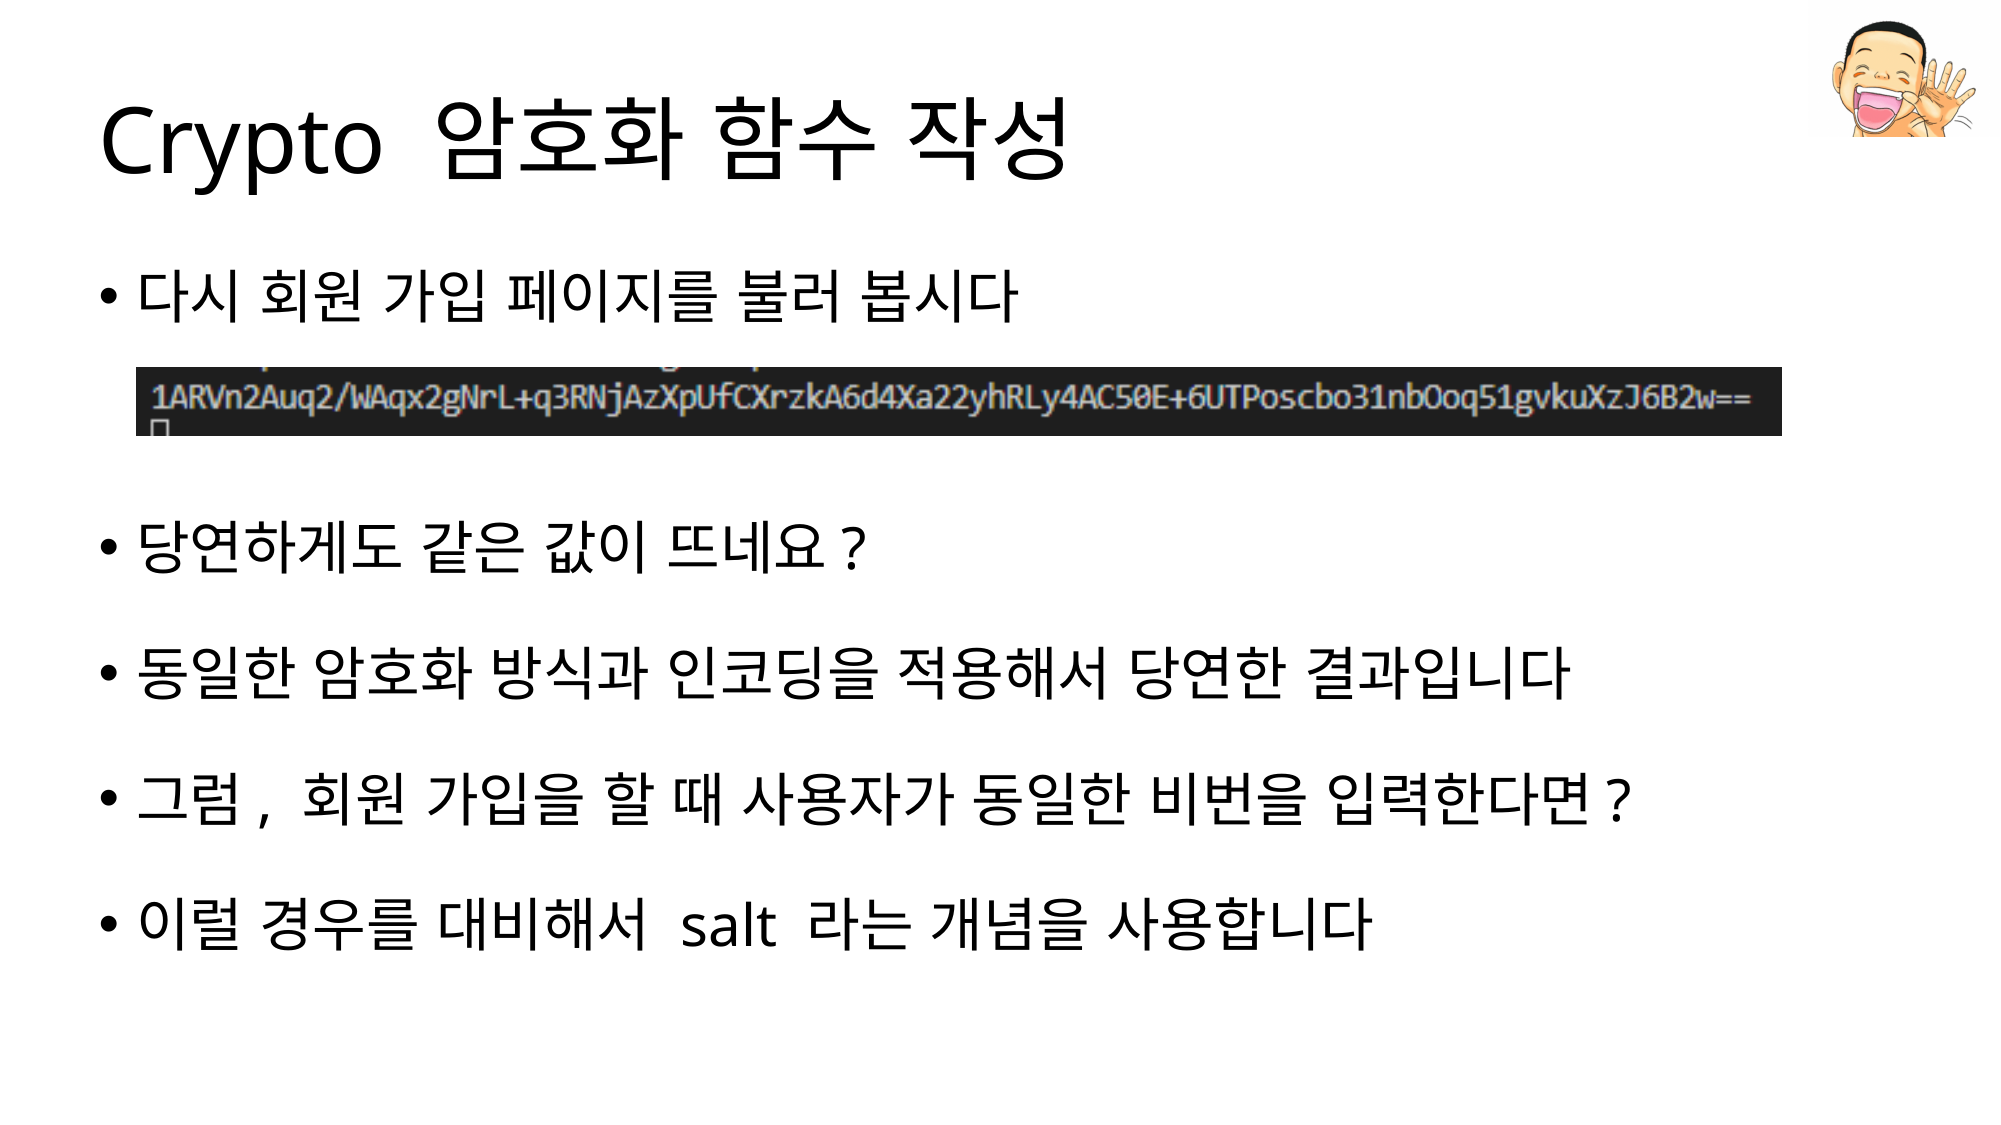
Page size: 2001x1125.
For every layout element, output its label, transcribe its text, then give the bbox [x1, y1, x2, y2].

picture [136, 367, 1782, 436]
list 다시 회원 가입 페이지를 불러 봅시다 당연하게도 같은 값이 뜨네요? 동일한 암호화 방식과 인코딩을 적용해서 당연한 결과입니다 그럼, 회원 가입을 할 때 사용자가 동일한 비번을 입력한다면? 이럴 경우를 대비해서 salt 라는 개념을 사용합니다 [83, 217, 1931, 1100]
picture [1931, 0, 2000, 137]
title Crypto 암호화 함수 작성 [83, 0, 1931, 217]
